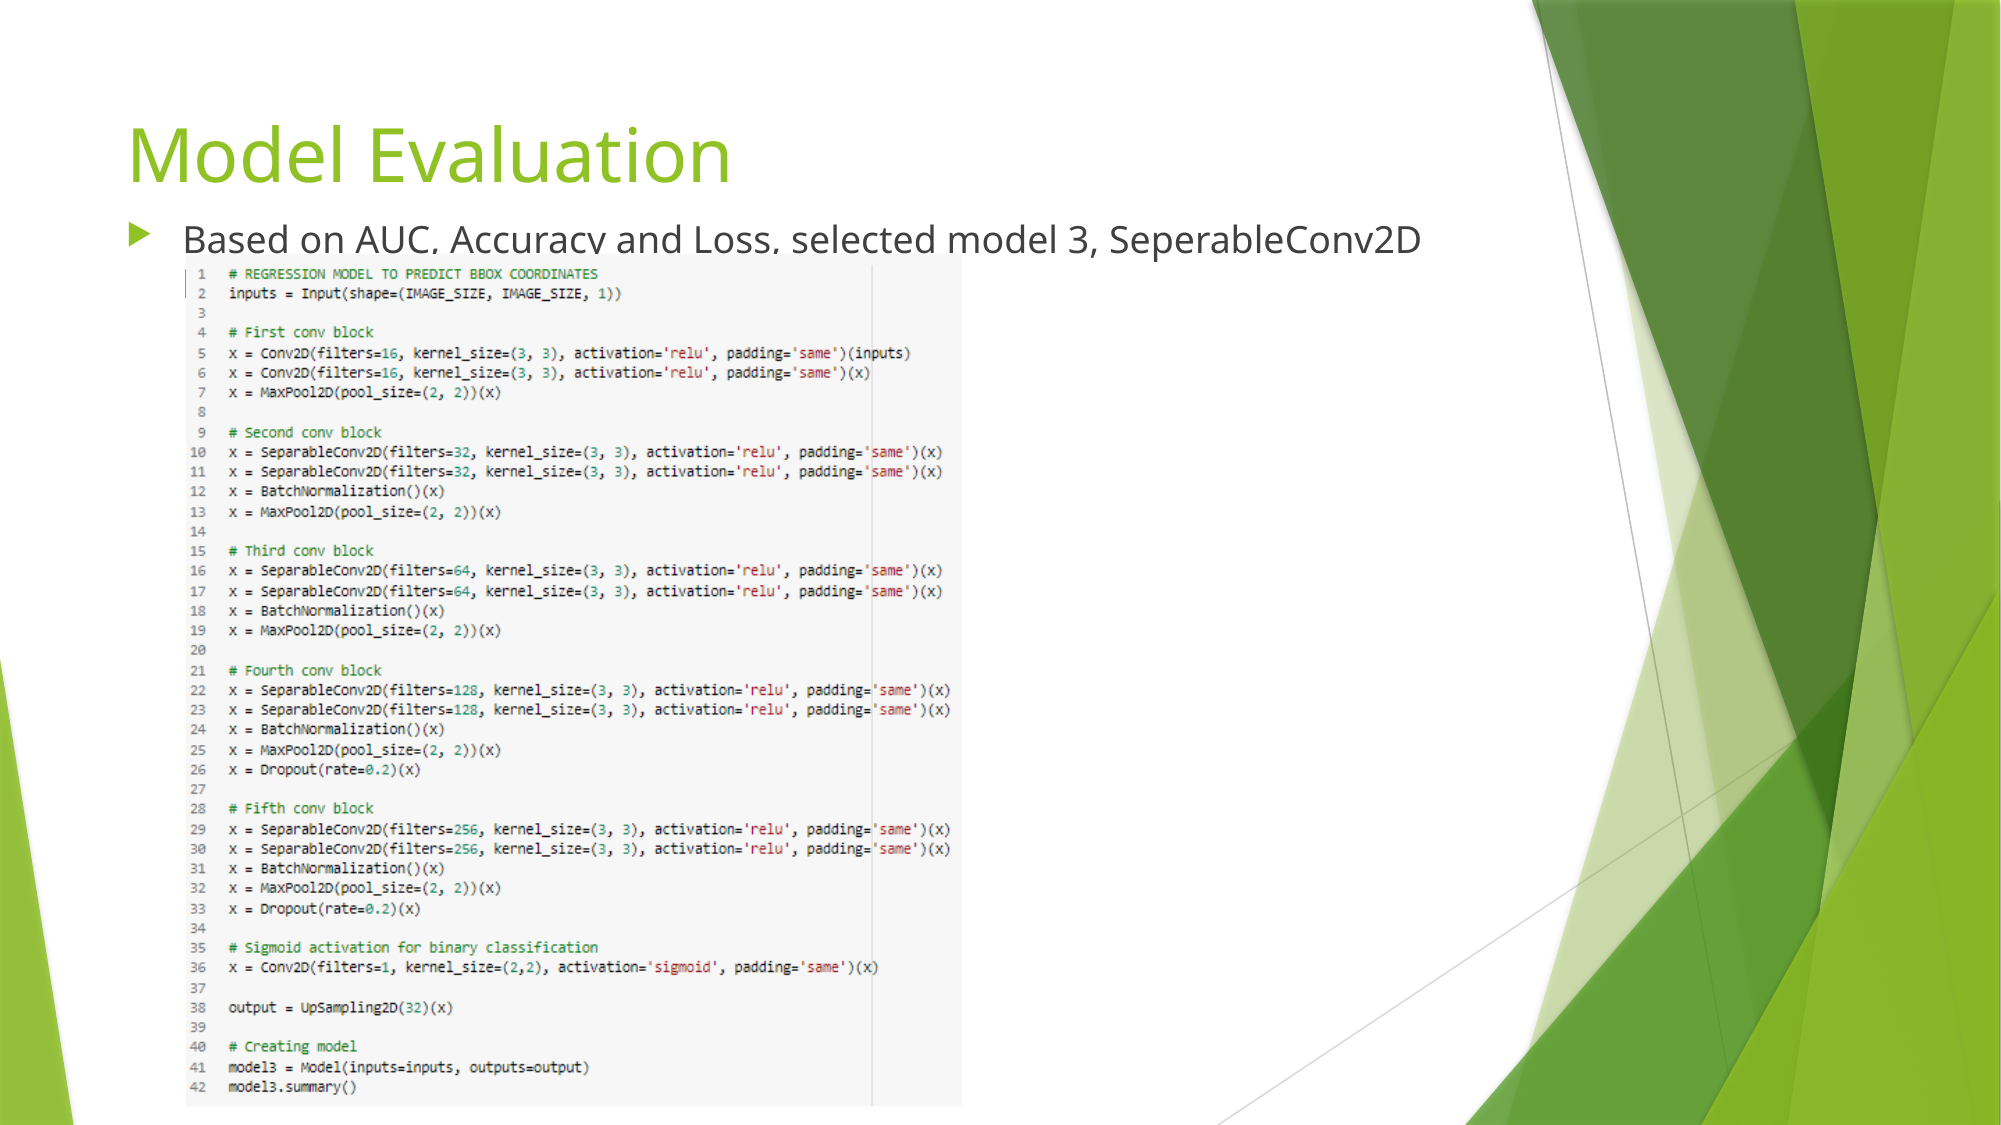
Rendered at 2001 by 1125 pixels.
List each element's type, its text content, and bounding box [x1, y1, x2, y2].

title Model Evaluation [111, 99, 1522, 208]
picture [185, 254, 963, 1107]
list Based on AUC, Accuracy and Loss, selected model 3, SeperableConv2D blocks [111, 208, 1522, 845]
